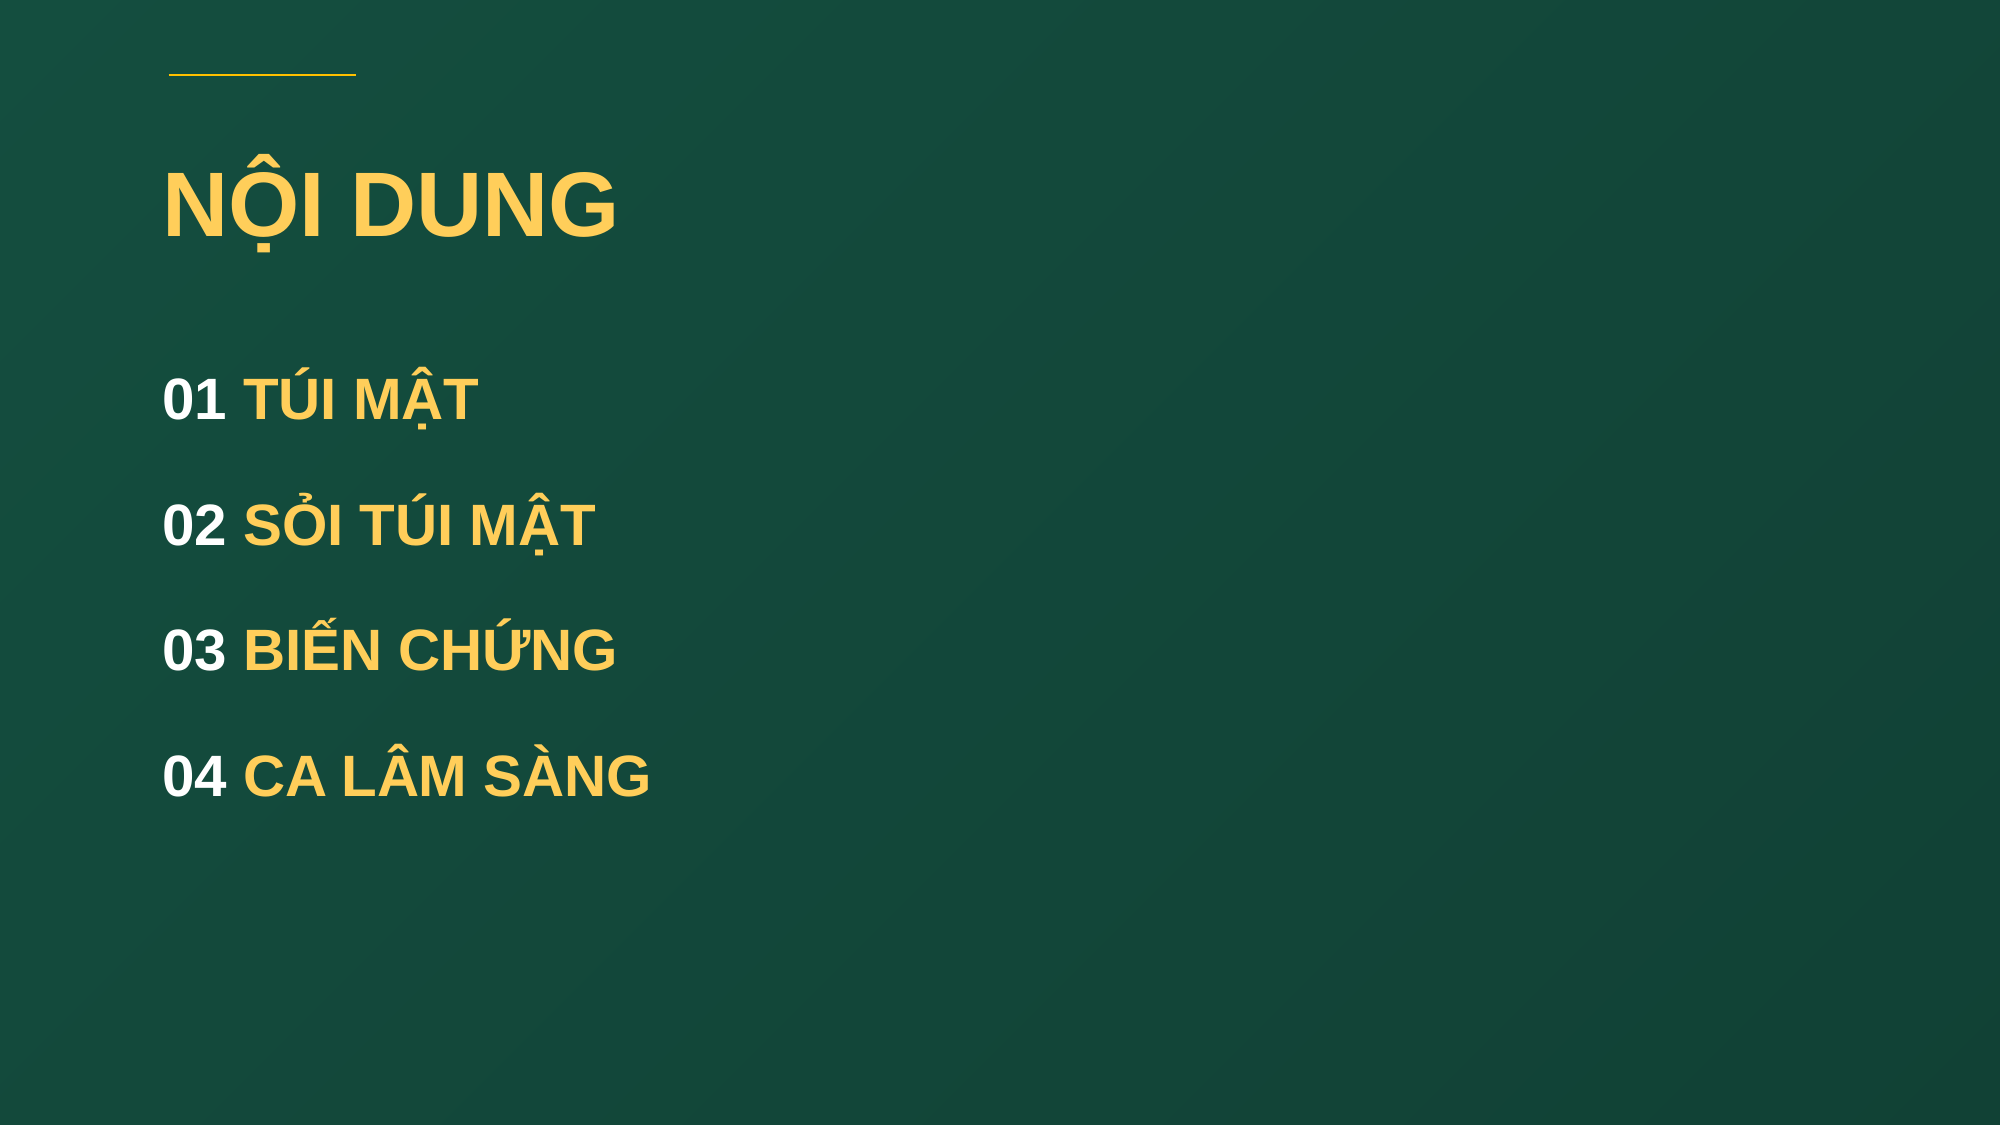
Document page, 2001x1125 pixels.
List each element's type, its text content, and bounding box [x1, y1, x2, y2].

title NỘI DUNG [147, 94, 1814, 318]
list 01 TÚI MẬT 02 SỎI TÚI MẬT 03 BIẾN CHỨNG 04 CA LÂM SÀNG [147, 318, 1866, 972]
